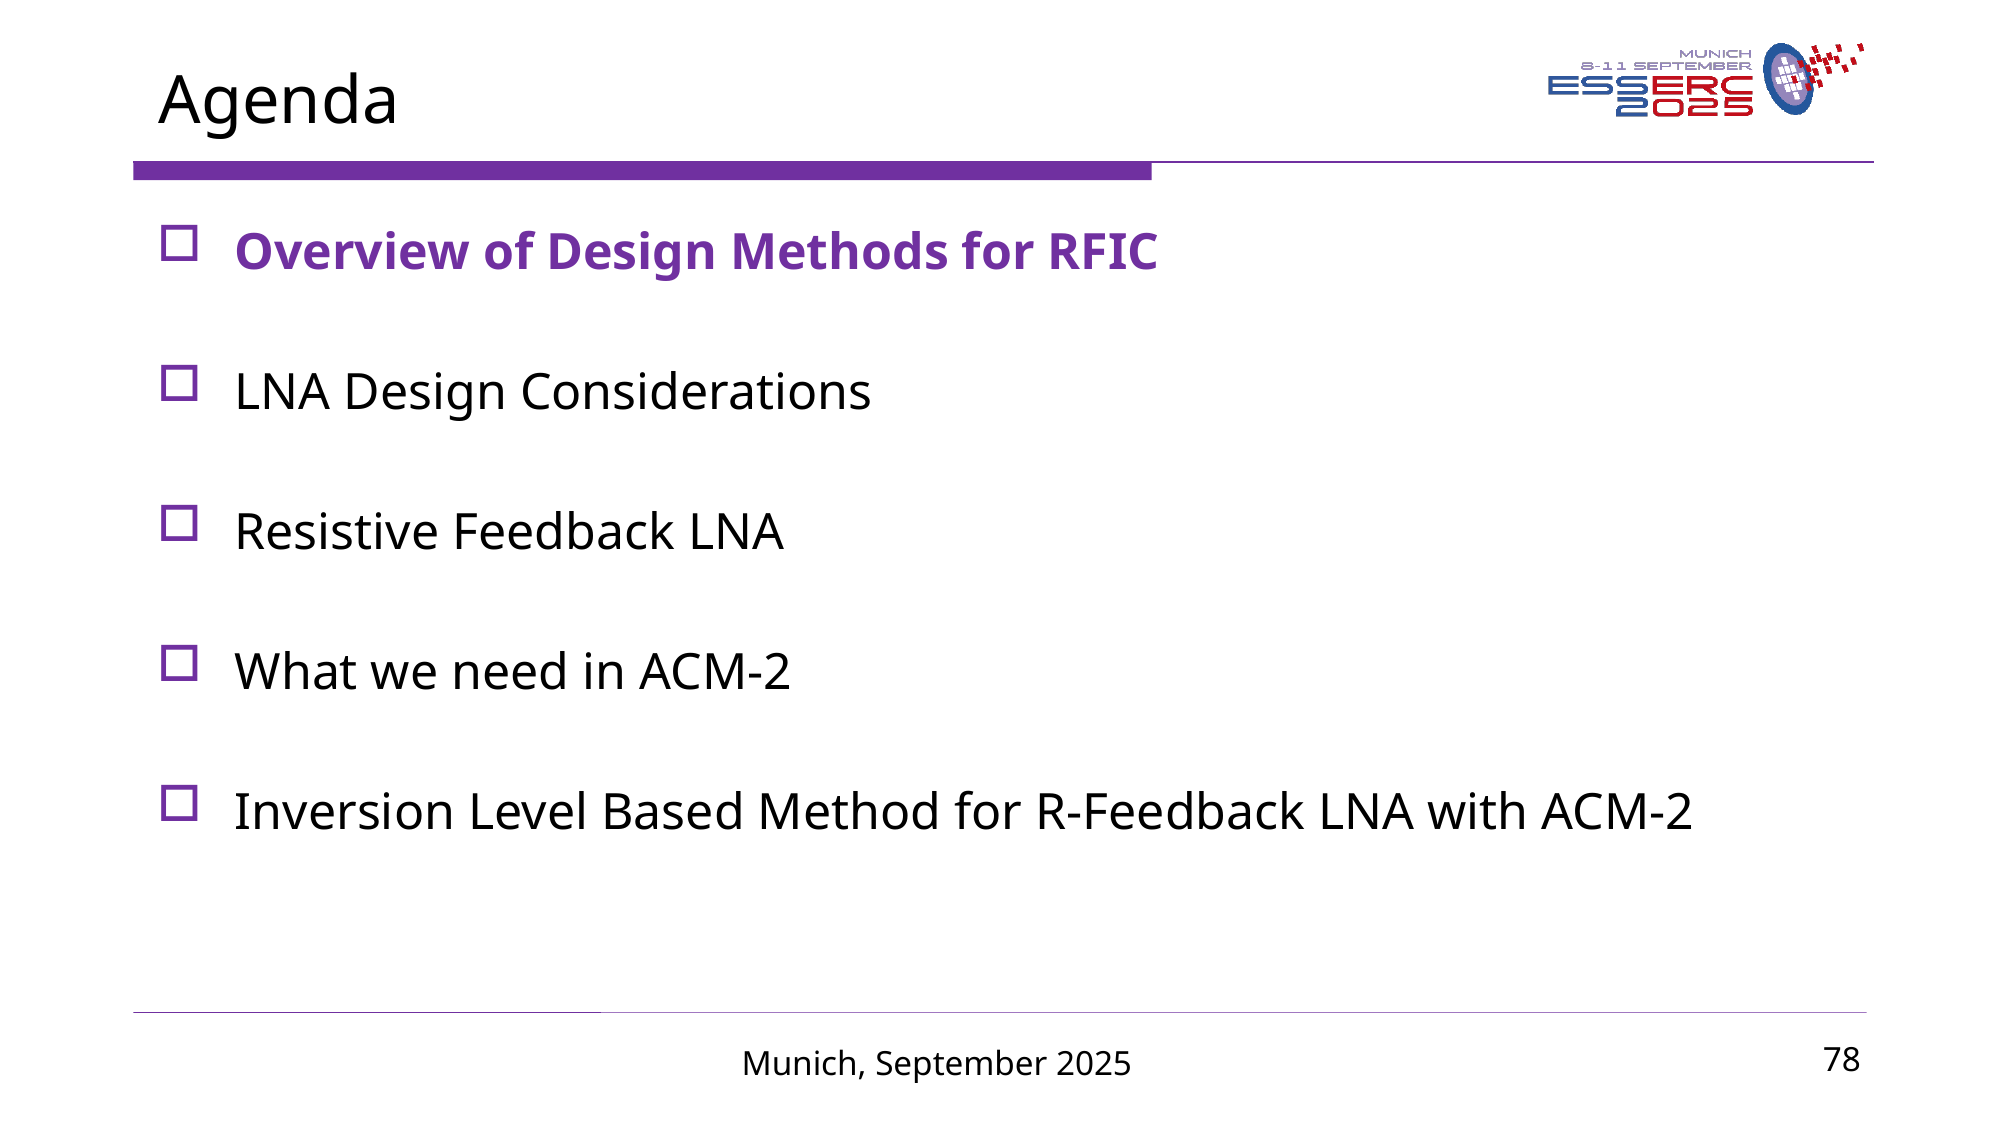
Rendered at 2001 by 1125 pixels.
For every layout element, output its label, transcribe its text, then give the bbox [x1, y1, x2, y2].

list Overview of Design Methods for RFIC LNA Design Considerations Resistive Feedback LNA What we need in ACM-2 Inversion Level Based Method for R-Feedback LNA with ACM-2 [142, 211, 1858, 982]
picture [1538, 19, 1874, 138]
title Agenda [143, 20, 1303, 145]
